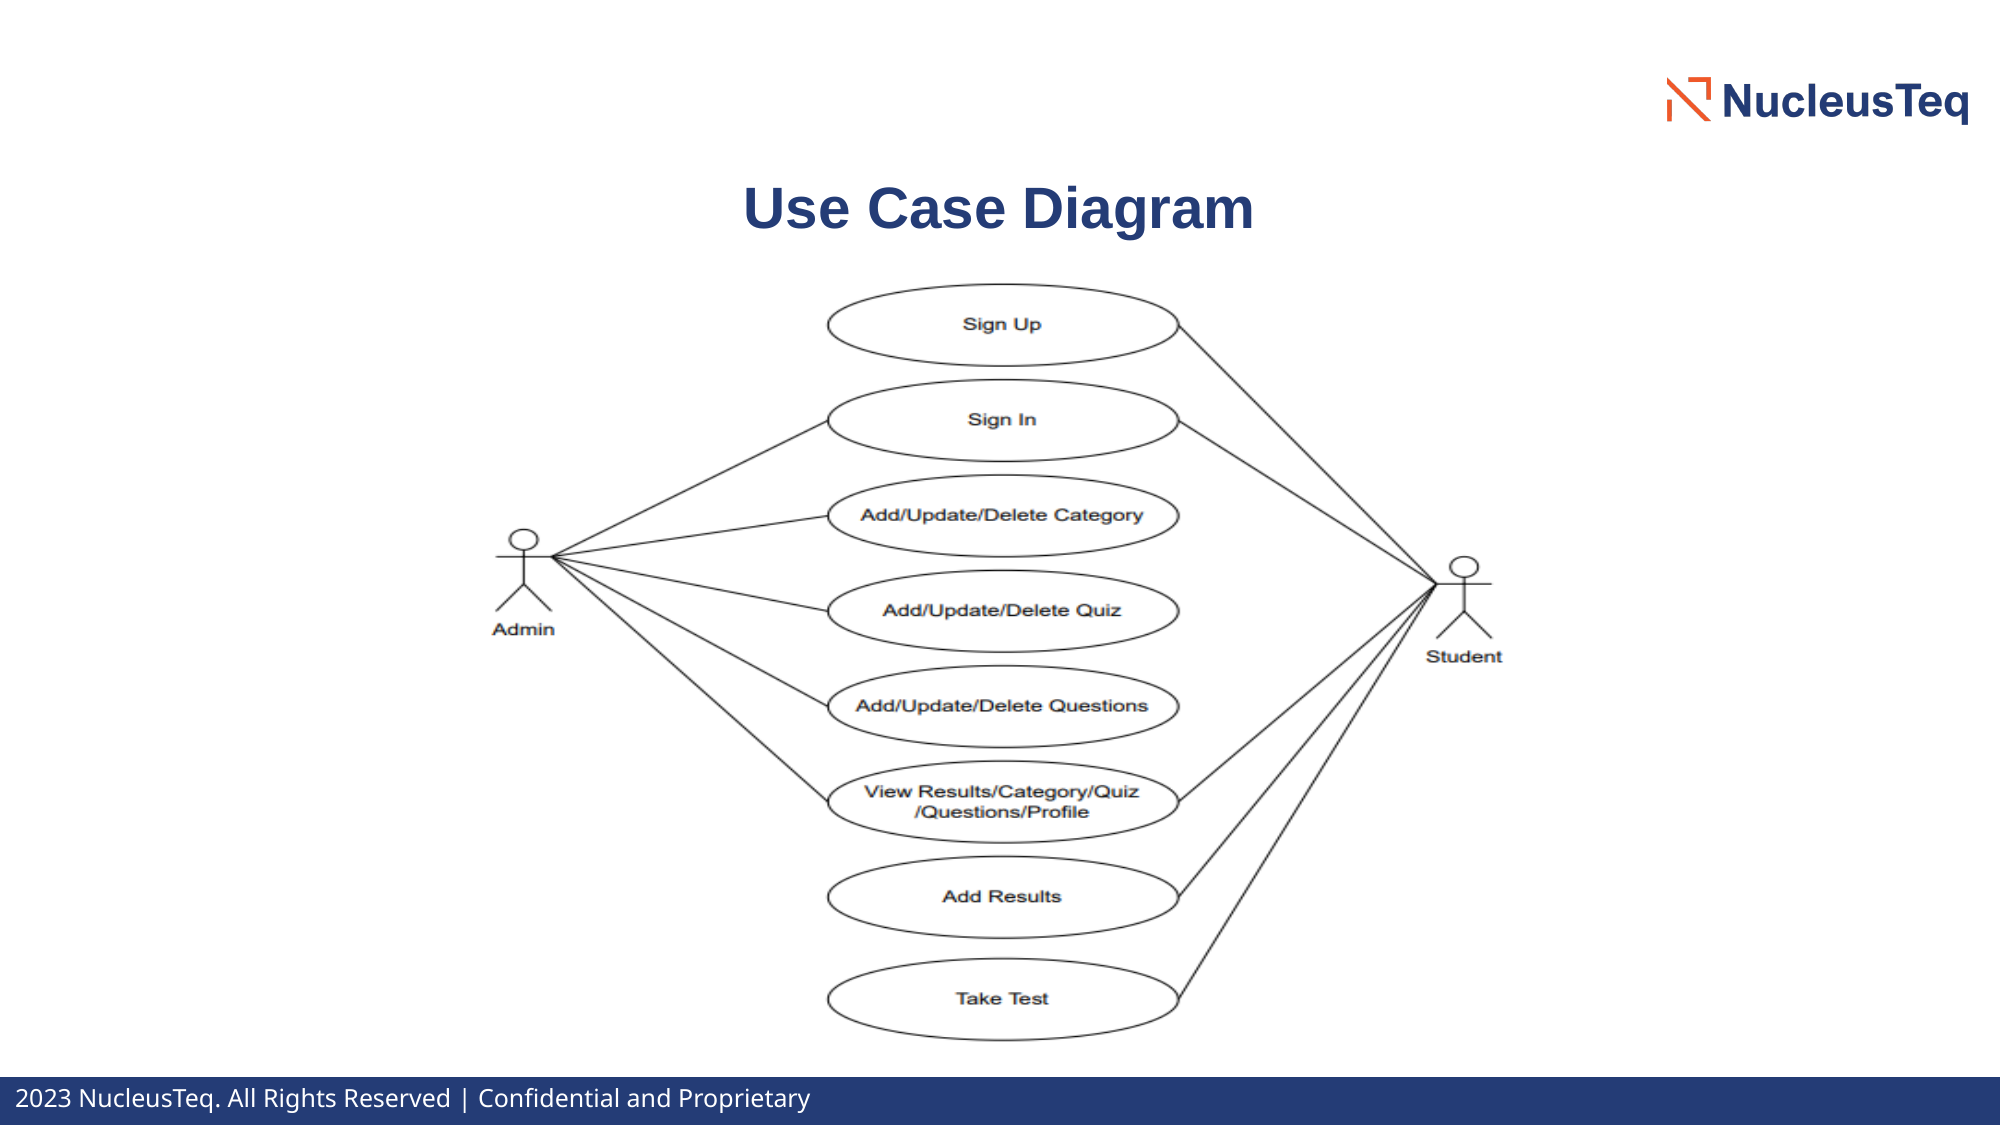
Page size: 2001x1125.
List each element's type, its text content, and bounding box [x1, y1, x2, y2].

text_box 2023 NucleusTeq. All Rights Reserved | Confidential and Proprietary [0, 1072, 970, 1125]
text_box [970, 1077, 2000, 1125]
picture [243, 276, 1754, 1051]
picture [1667, 77, 1968, 125]
list Use Case Diagram [56, 170, 1944, 295]
